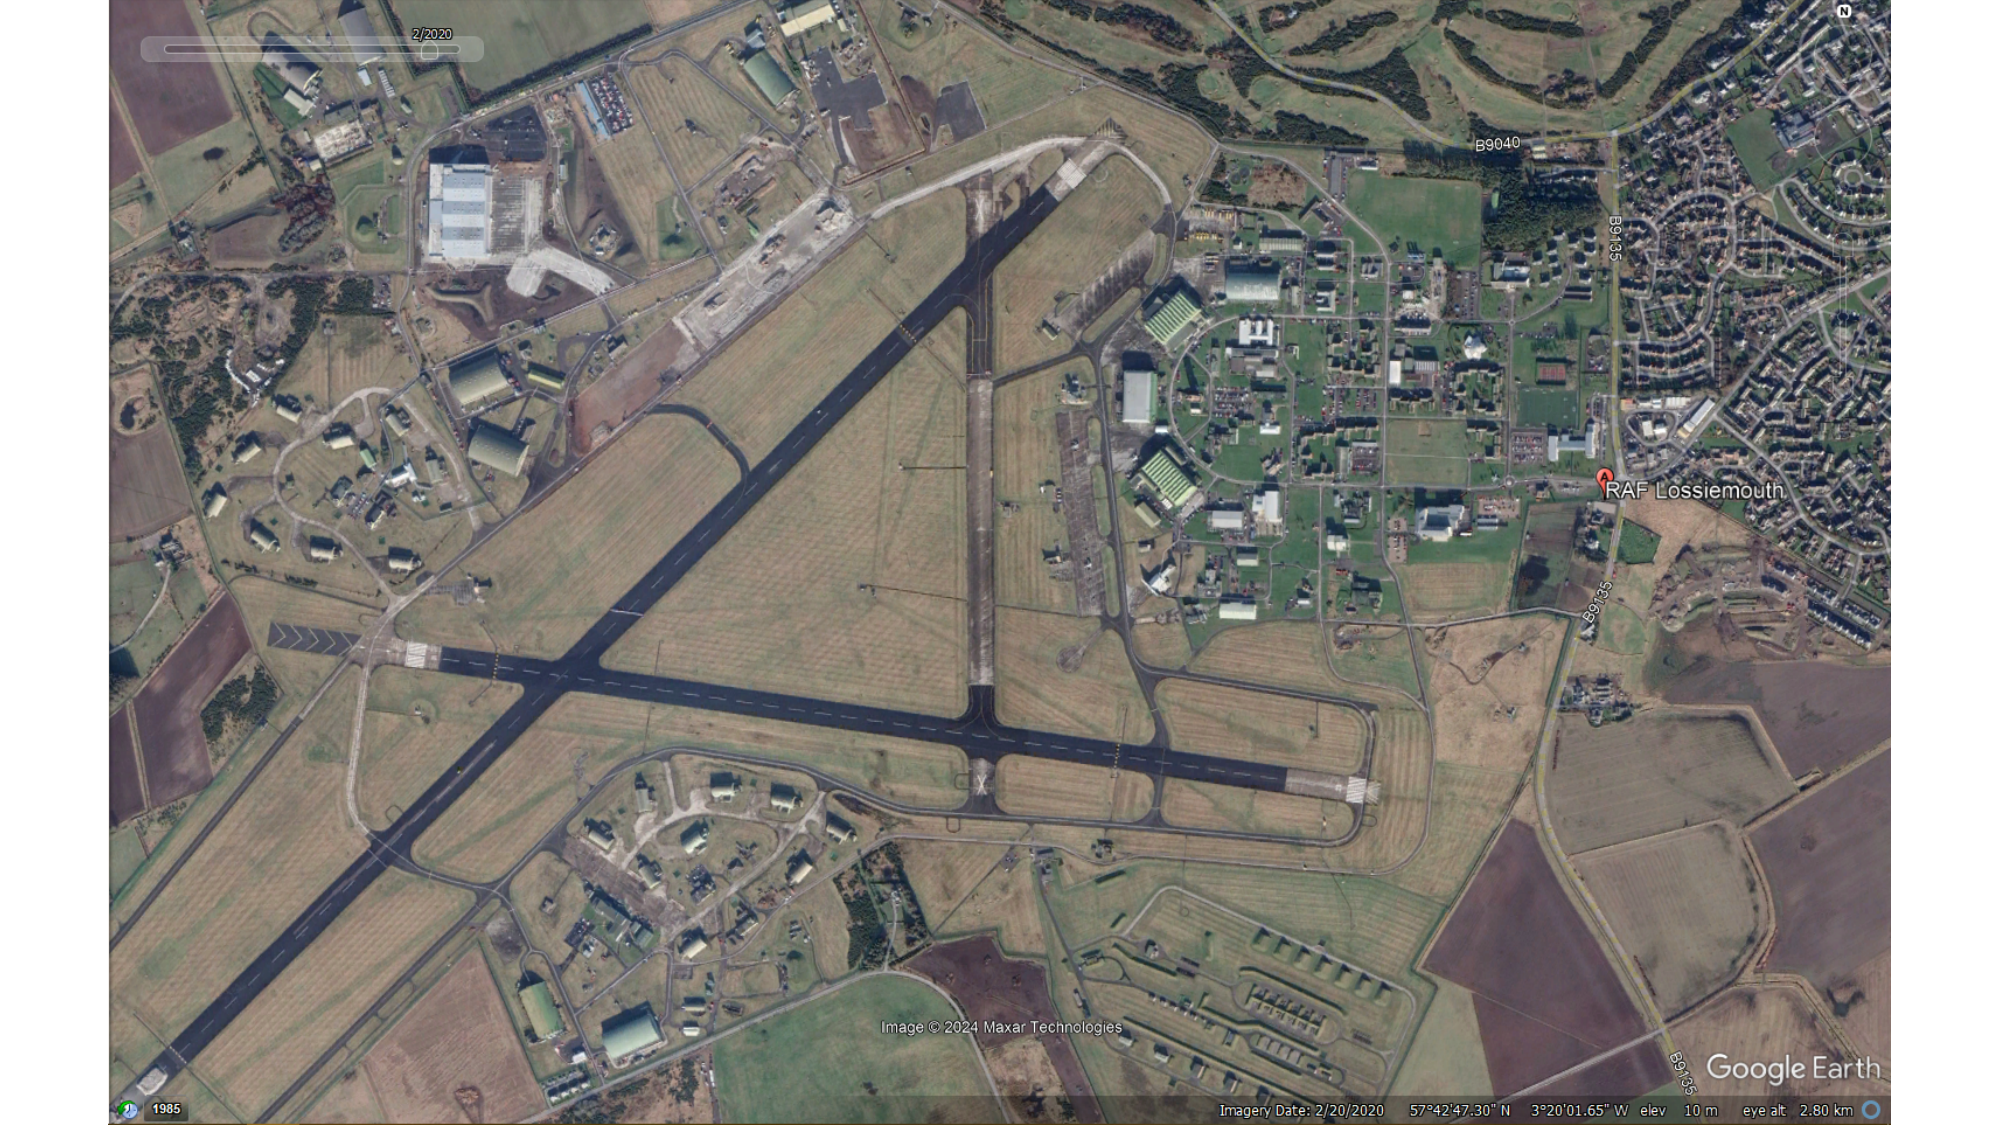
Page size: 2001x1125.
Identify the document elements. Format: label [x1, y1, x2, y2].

picture [108, 0, 1891, 1125]
